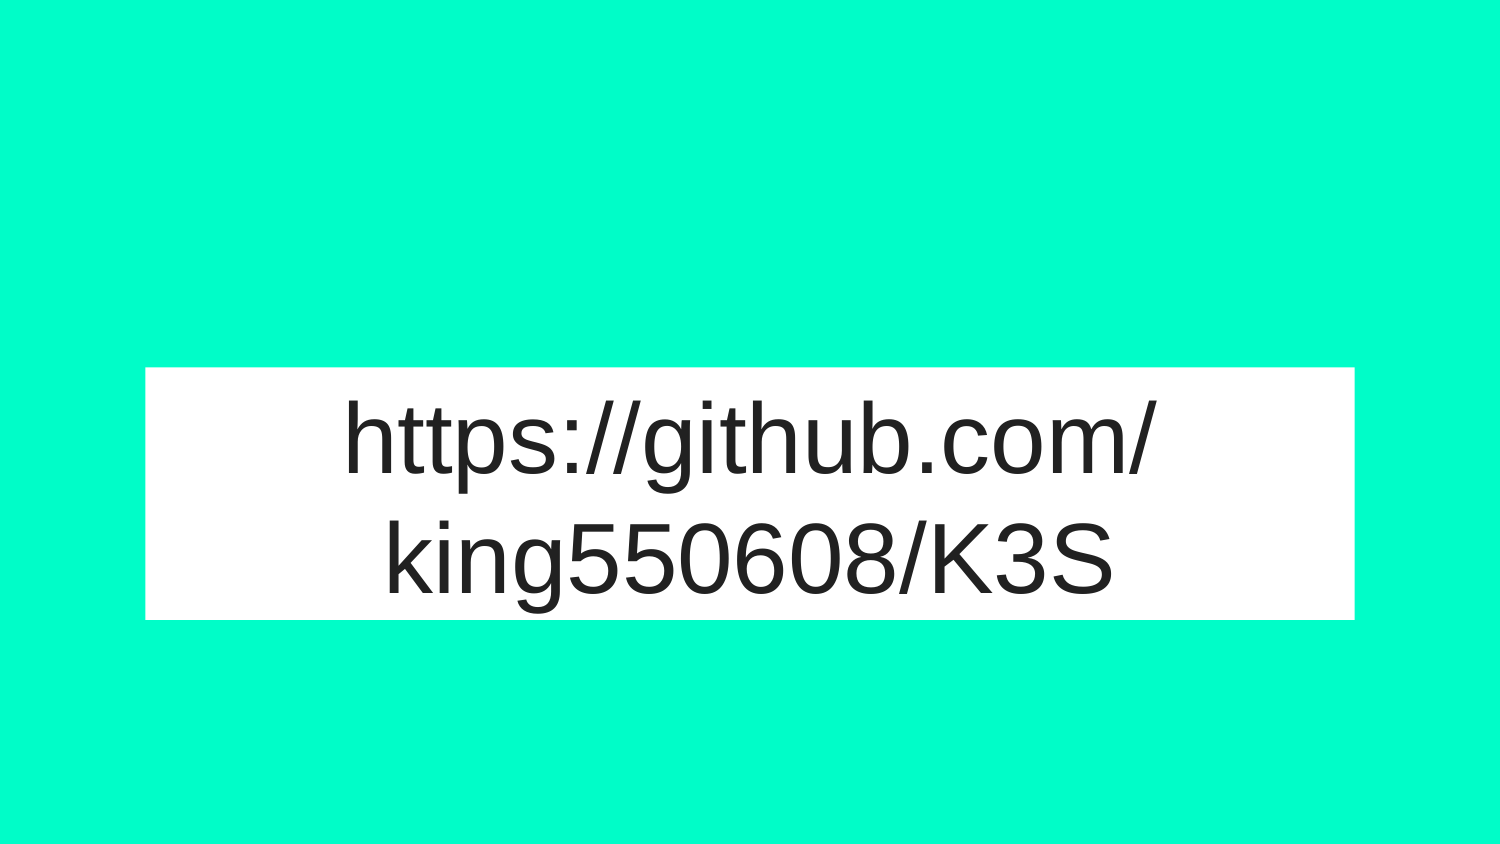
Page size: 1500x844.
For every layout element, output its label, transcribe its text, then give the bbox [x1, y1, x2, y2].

title https://github.com/king550608/K3S [145, 367, 1355, 620]
